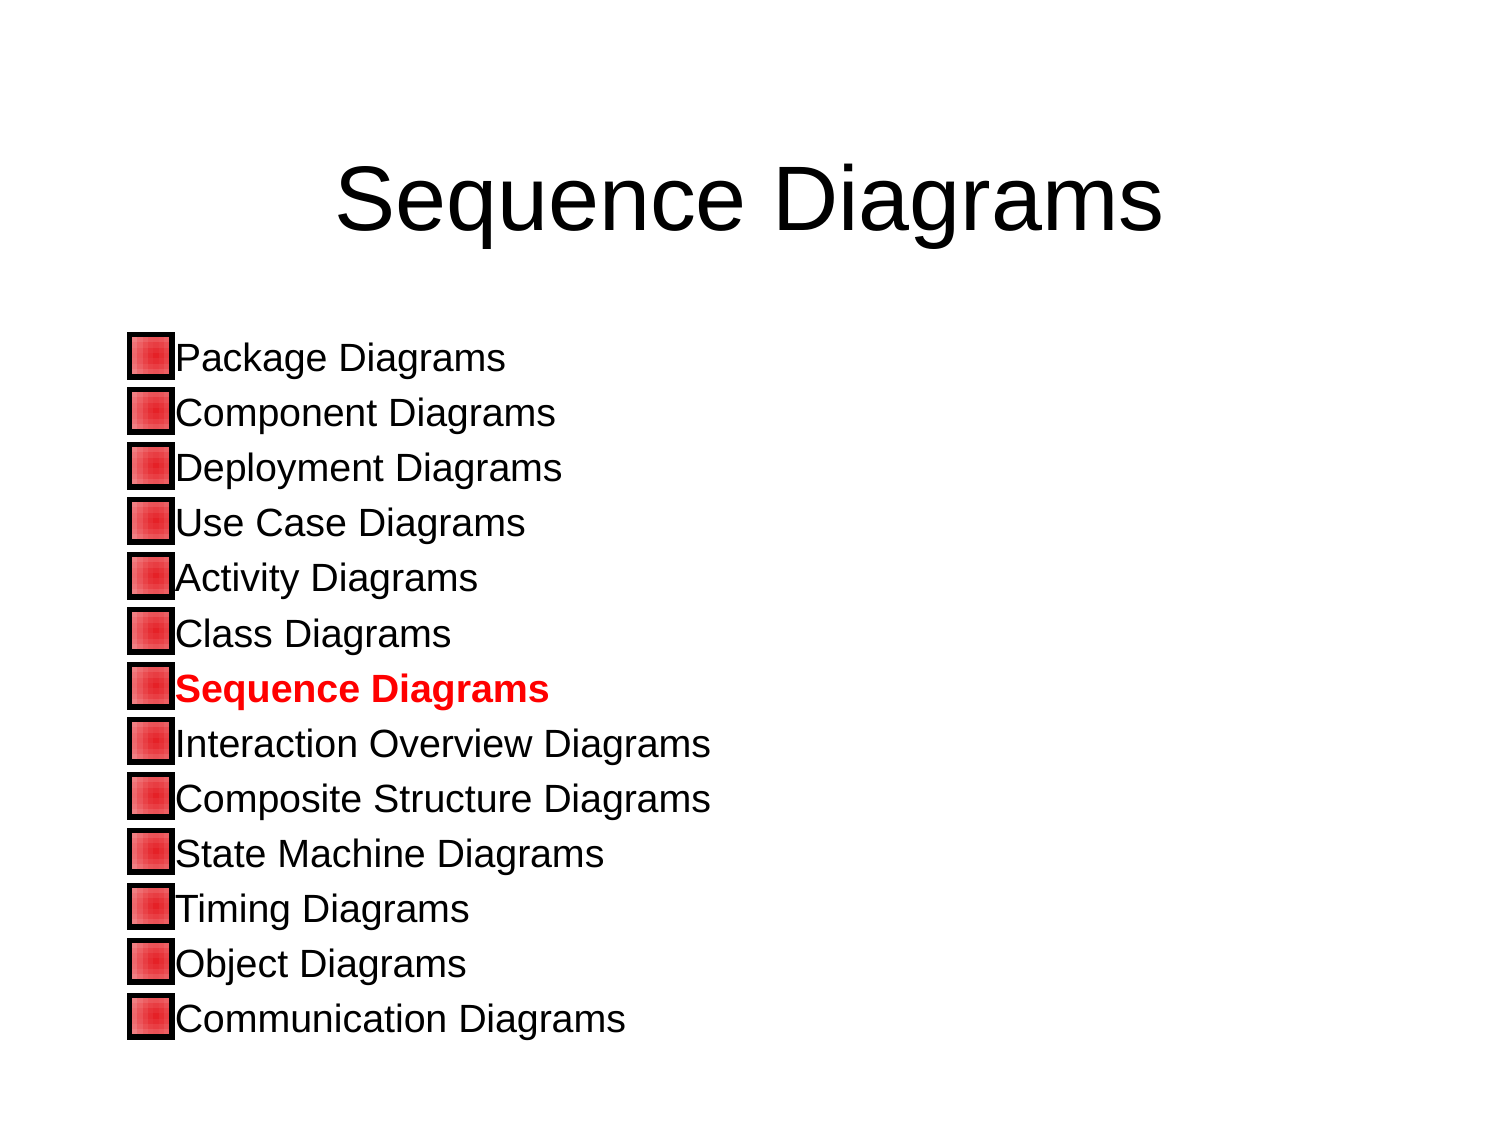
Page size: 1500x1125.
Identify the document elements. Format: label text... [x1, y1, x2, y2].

picture [127, 552, 175, 600]
picture [127, 717, 175, 765]
picture [127, 662, 175, 710]
list Package Diagrams Component Diagrams Deployment Diagrams Use Case Diagrams Activity Diagrams Class Diagrams Sequence Diagrams Interaction Overview Diagrams Composite Structure Diagrams State Machine Diagrams Timing Diagrams Object Diagrams Communication Diagrams [112, 324, 1388, 1050]
picture [127, 332, 175, 380]
picture [127, 938, 175, 985]
title Sequence Diagrams [112, 99, 1388, 288]
picture [127, 883, 175, 930]
picture [127, 497, 175, 545]
picture [127, 828, 175, 875]
picture [127, 607, 175, 655]
picture [127, 442, 175, 490]
picture [127, 772, 175, 820]
picture [127, 387, 175, 435]
picture [127, 993, 175, 1040]
